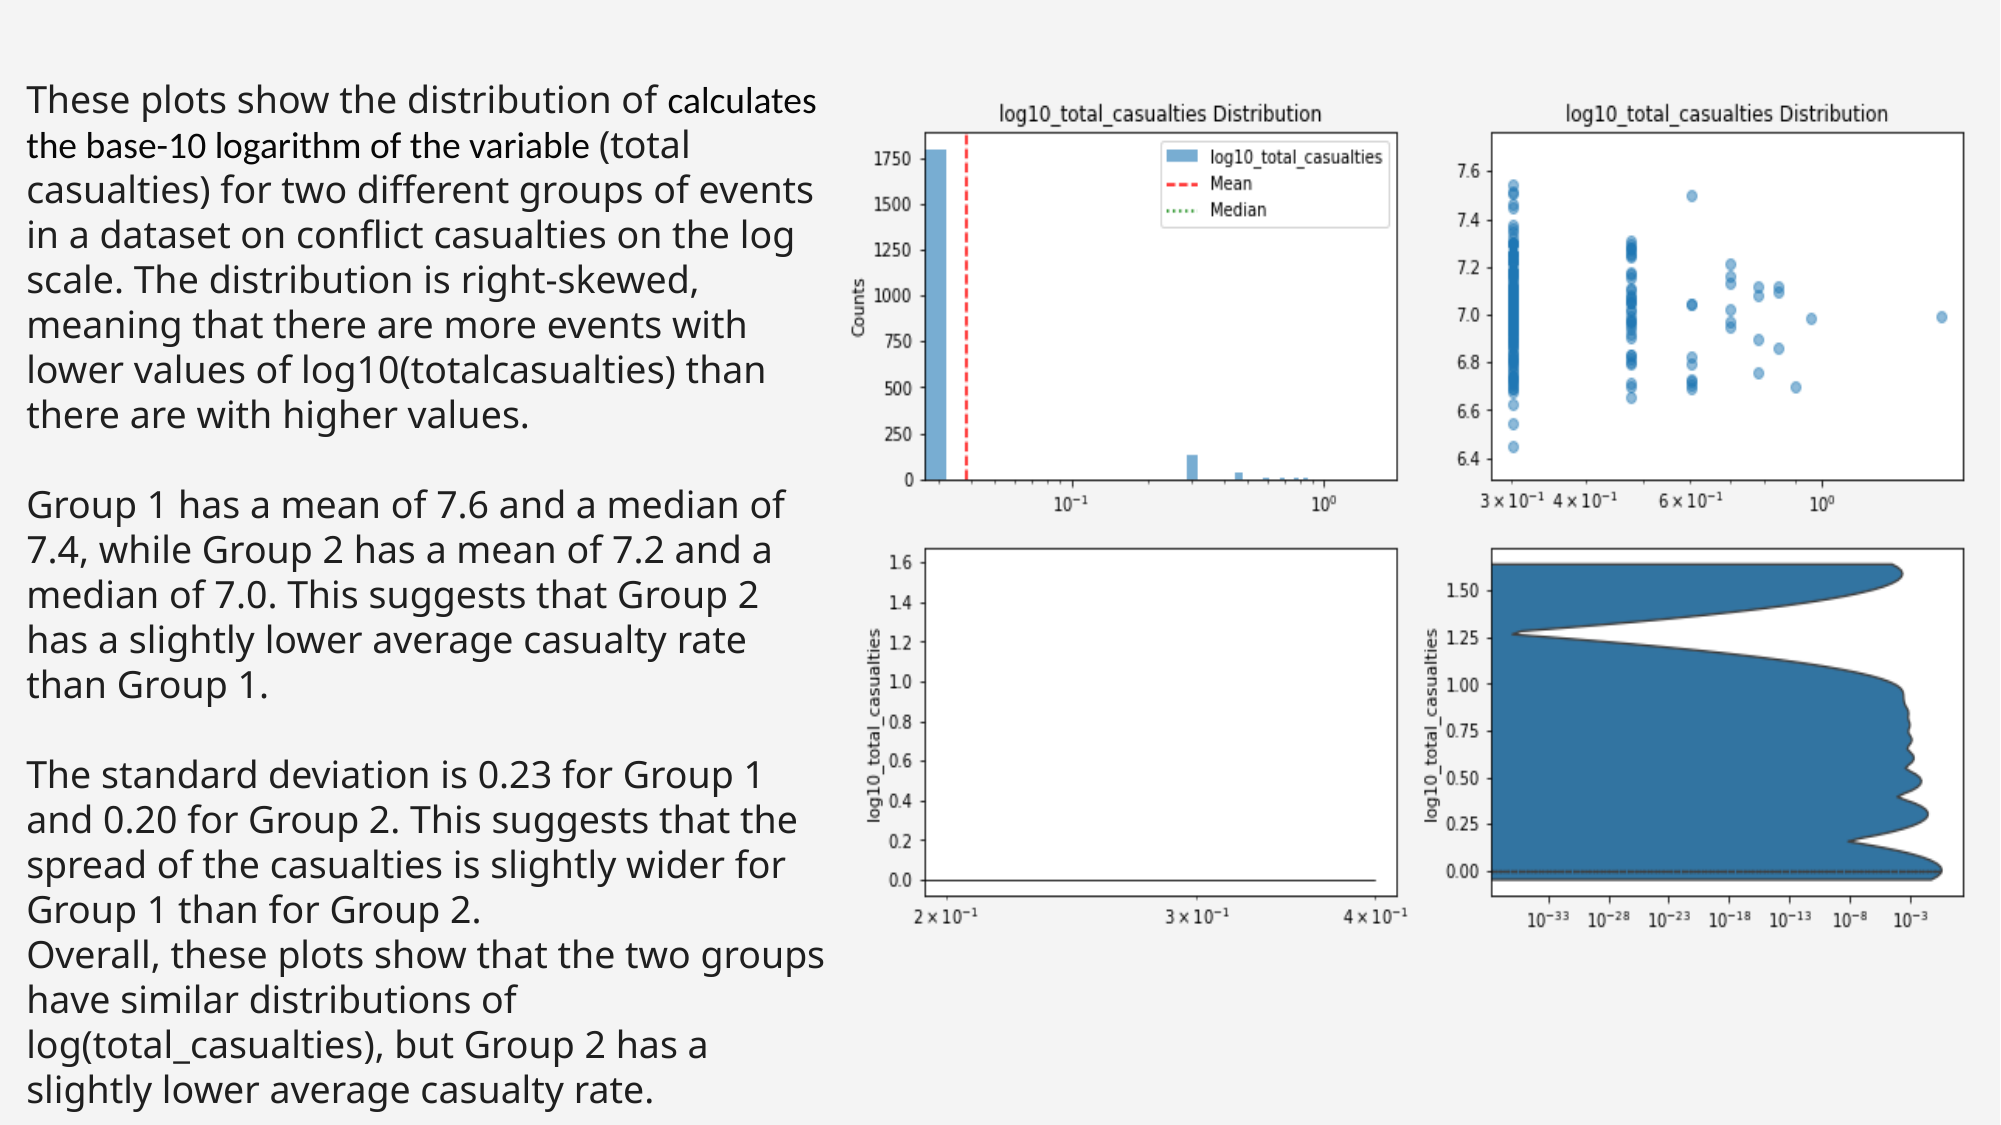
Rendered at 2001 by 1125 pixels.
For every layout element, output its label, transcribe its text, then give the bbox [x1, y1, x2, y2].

text_box These plots show the distribution of calculates the base-10 logarithm of the variable (total casualties) for two different groups of events in a dataset on conflict casualties on the log scale. The distribution is right-skewed, meaning that there are more events with lower values of log10(totalcasualties) than there are with higher values. Group 1 has a mean of 7.6 and a median of 7.4, while Group 2 has a mean of 7.2 and a median of 7.0. This suggests that Group 2 has a slightly lower average casualty rate than Group 1. The standard deviation is 0.23 for Group 1 and 0.20 for Group 2. This suggests that the spread of the casualties is slightly wider for Group 1 than for Group 2. Overall, these plots show that the two groups have similar distributions of log(total_casualties), but Group 2 has a slightly lower average casualty rate. [11, 68, 842, 1119]
picture [841, 92, 1974, 945]
